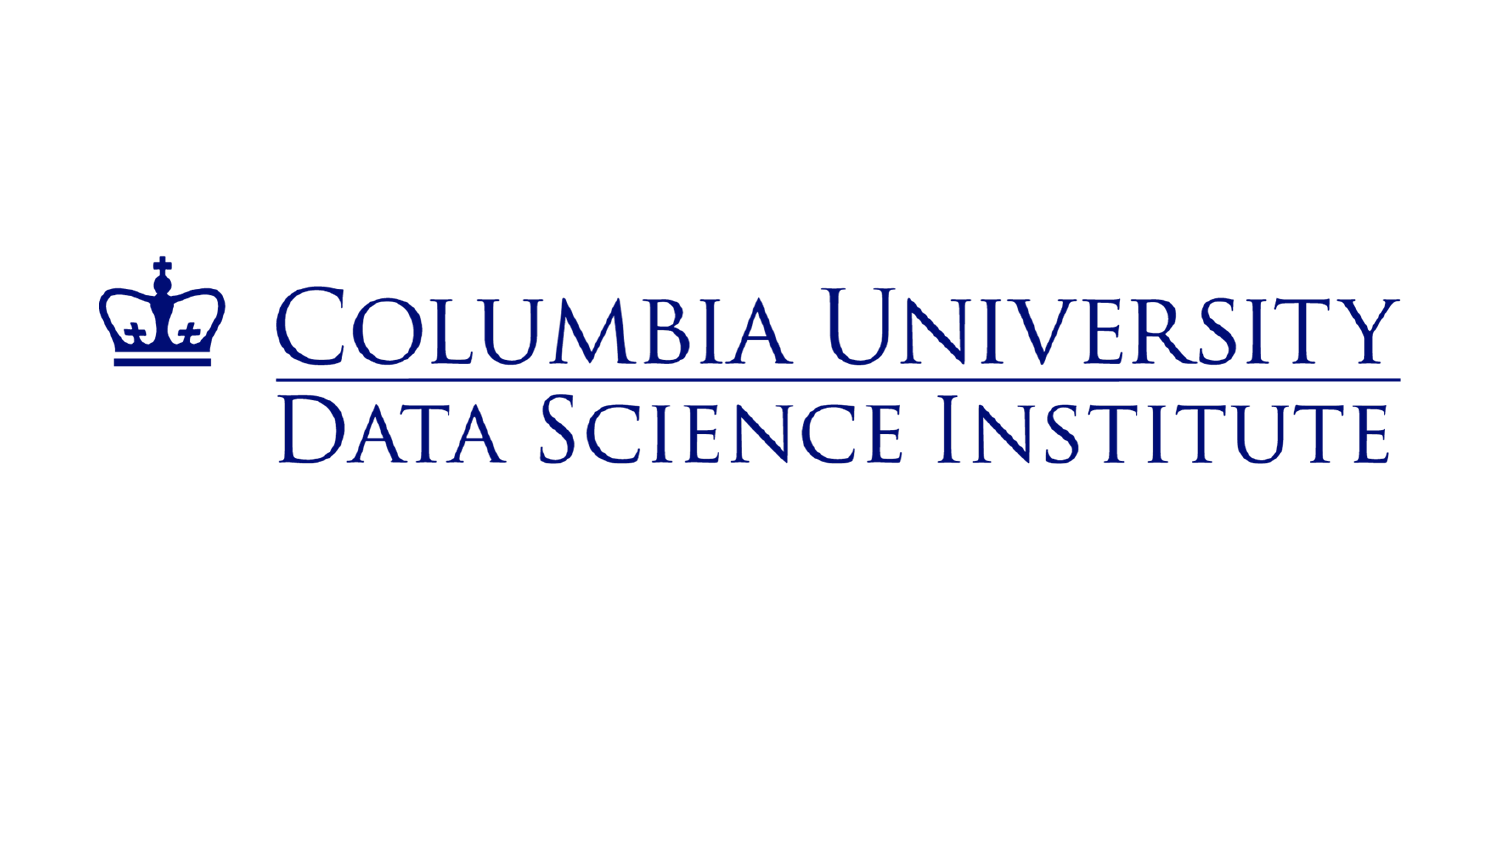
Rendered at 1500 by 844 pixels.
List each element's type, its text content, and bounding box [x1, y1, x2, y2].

text_box Causality-Informed Fairness [79, 59, 1421, 355]
picture [99, 255, 1401, 464]
